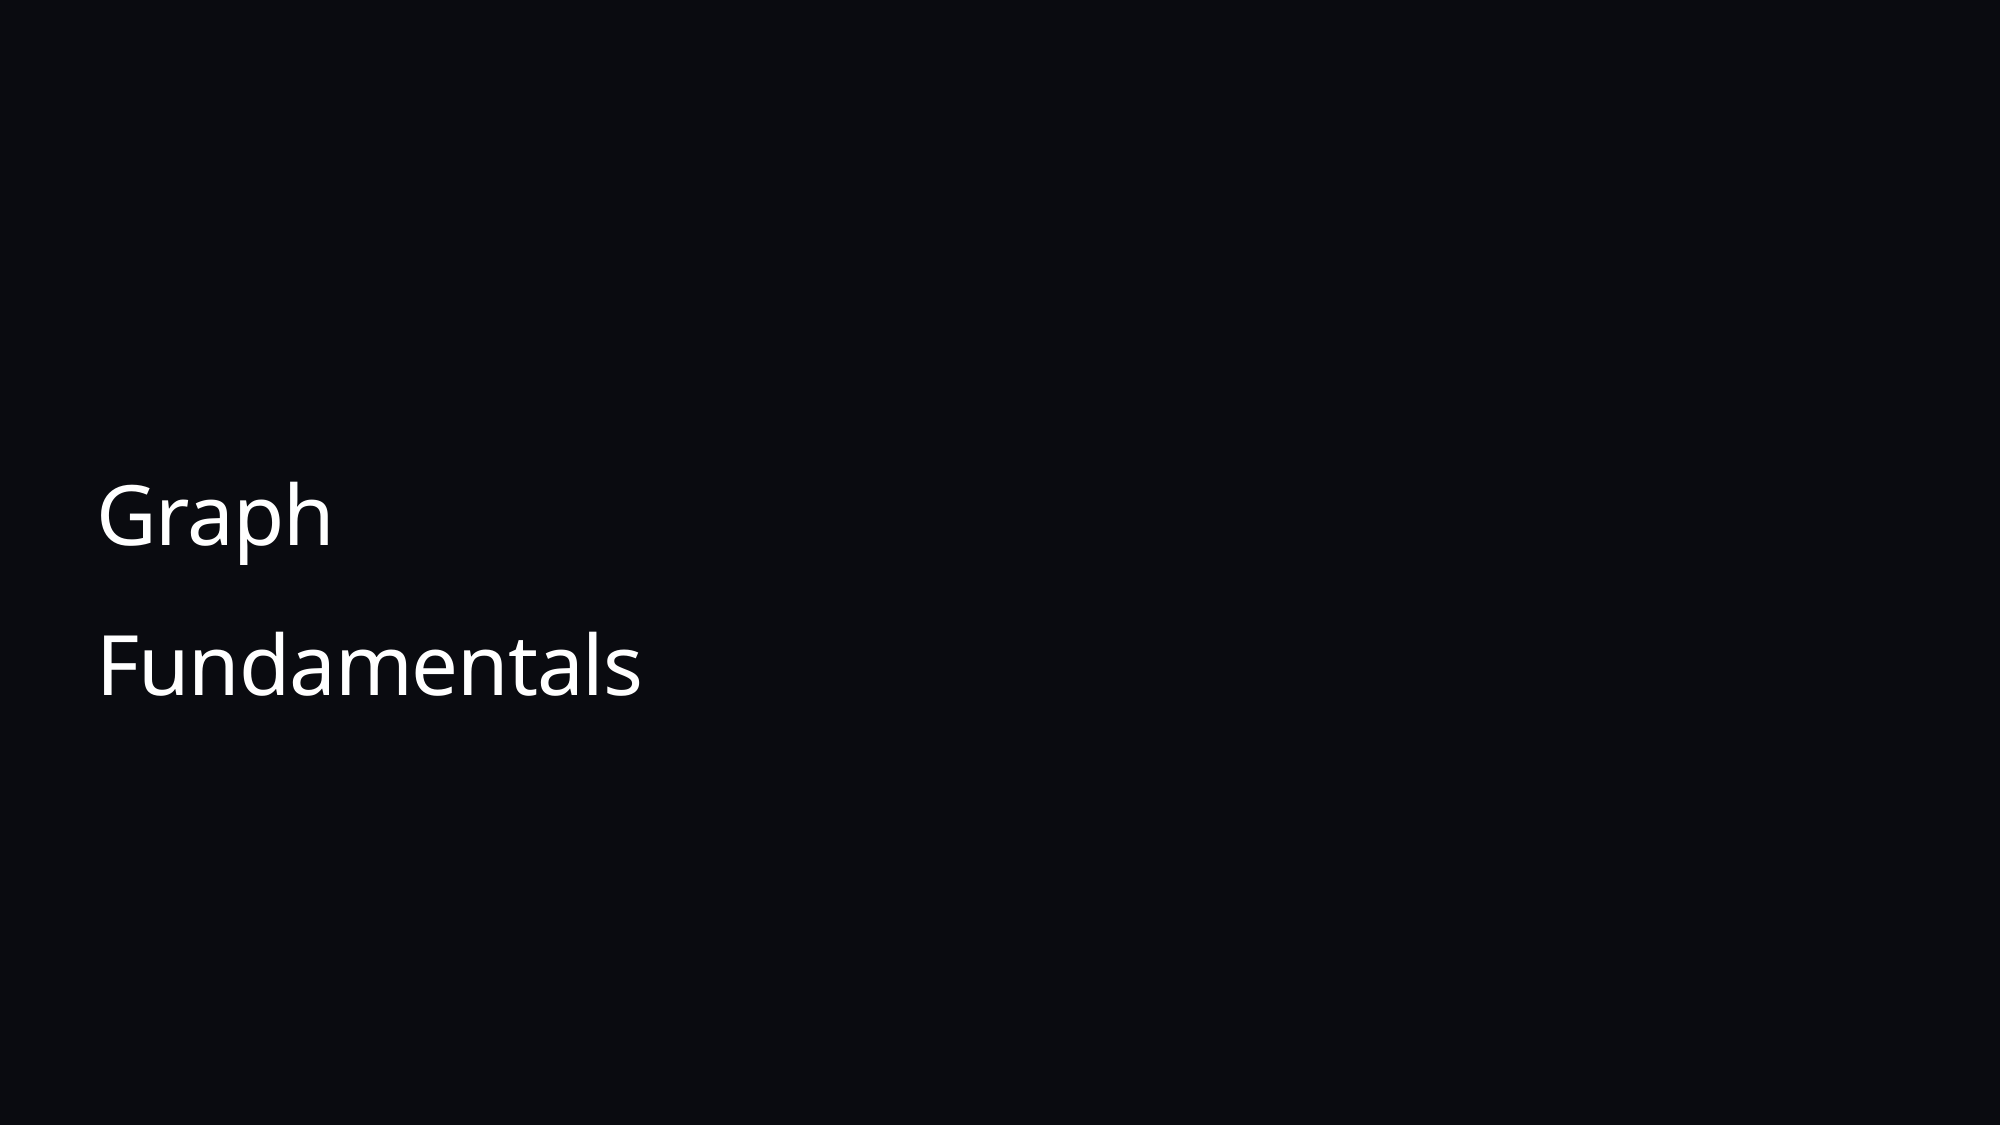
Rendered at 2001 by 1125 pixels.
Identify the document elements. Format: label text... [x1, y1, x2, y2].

title Graph Fundamentals [96, 471, 774, 654]
